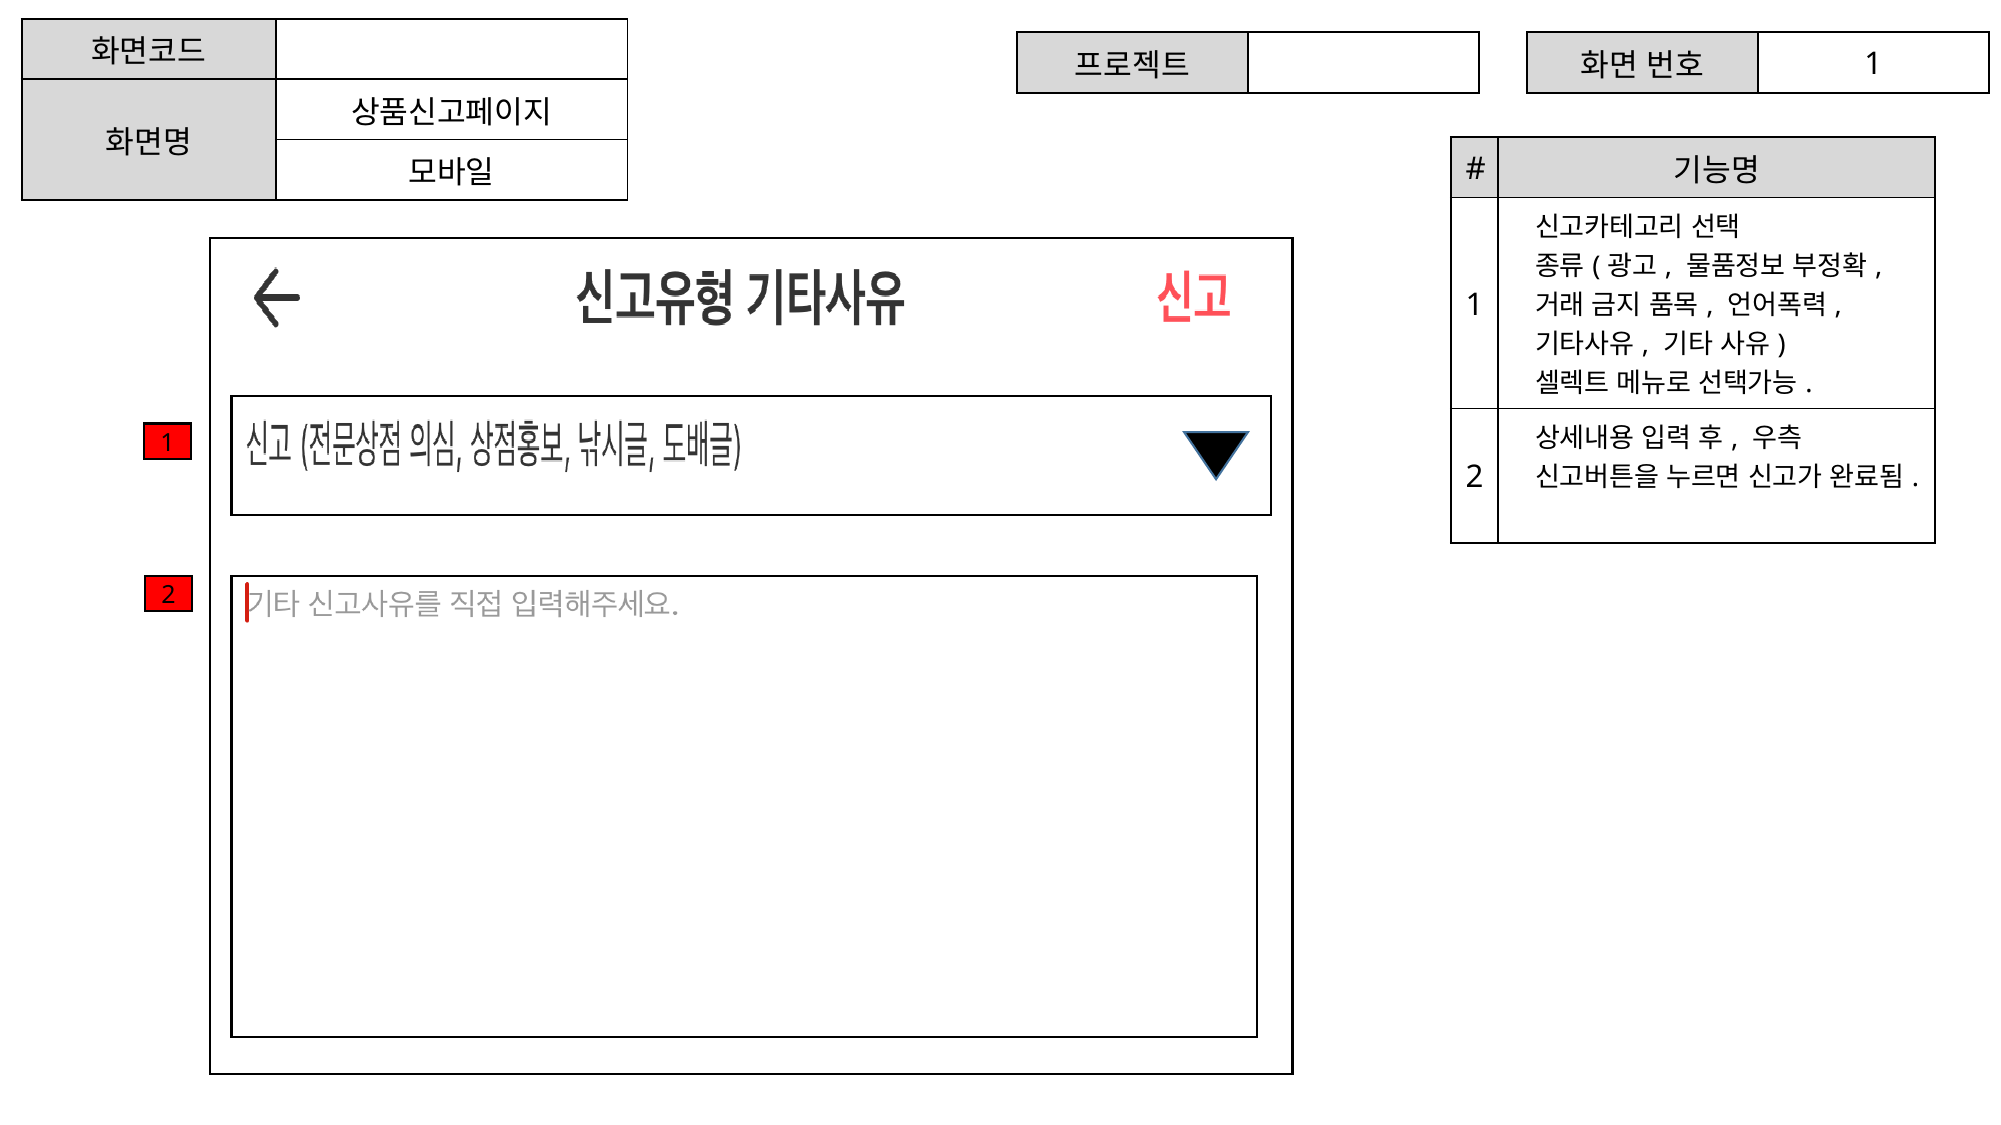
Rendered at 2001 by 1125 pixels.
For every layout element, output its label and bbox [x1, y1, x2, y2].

table_header [1759, 33, 1988, 92]
table_header [1249, 33, 1478, 92]
table_header [1452, 138, 1497, 197]
table_cell [1499, 409, 1934, 542]
table_header [1528, 33, 1757, 92]
text_box [143, 422, 192, 460]
picture [231, 562, 951, 902]
table_cell [1452, 409, 1497, 542]
table_header [1018, 33, 1247, 92]
table_header [277, 20, 627, 78]
table_cell [1452, 198, 1497, 408]
text_box [144, 575, 193, 612]
table_cell [277, 140, 627, 199]
table_cell [277, 80, 627, 139]
text_box [209, 237, 1294, 1075]
table_cell [23, 80, 275, 199]
picture [210, 226, 1271, 537]
table_header [1499, 138, 1934, 197]
table_cell [1499, 198, 1934, 408]
table_header [23, 20, 275, 78]
